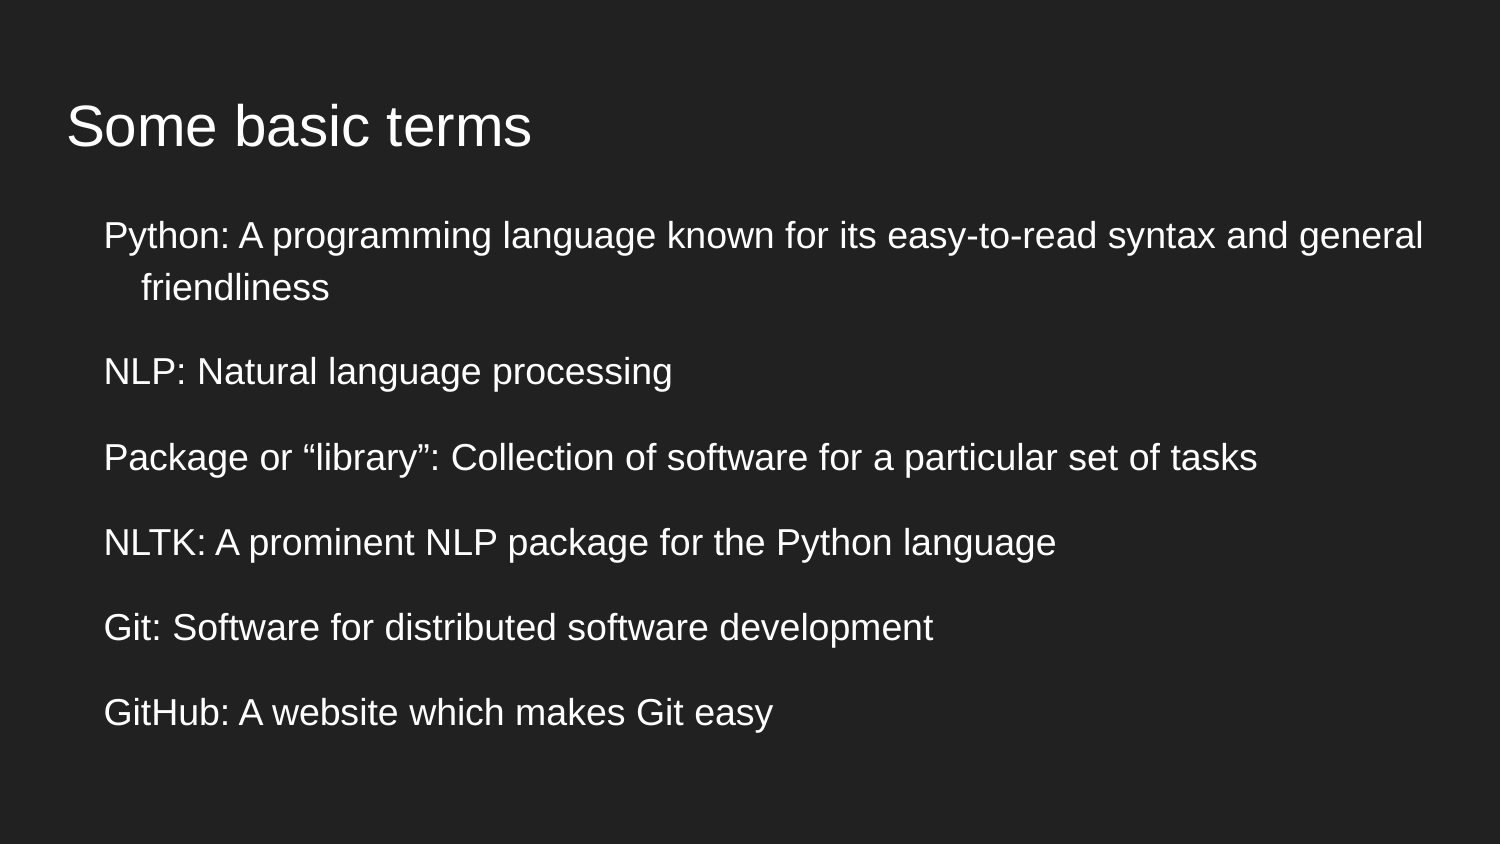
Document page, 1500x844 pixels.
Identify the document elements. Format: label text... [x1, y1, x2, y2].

list Python: A programming language known for its easy-to-read syntax and general friendliness NLP: Natural language processing Package or “library”: Collection of software for a particular set of tasks NLTK: A prominent NLP package for the Python language Git: Software for distributed software development GitHub: A website which makes Git easy [51, 189, 1449, 750]
title Some basic terms [51, 72, 1449, 167]
